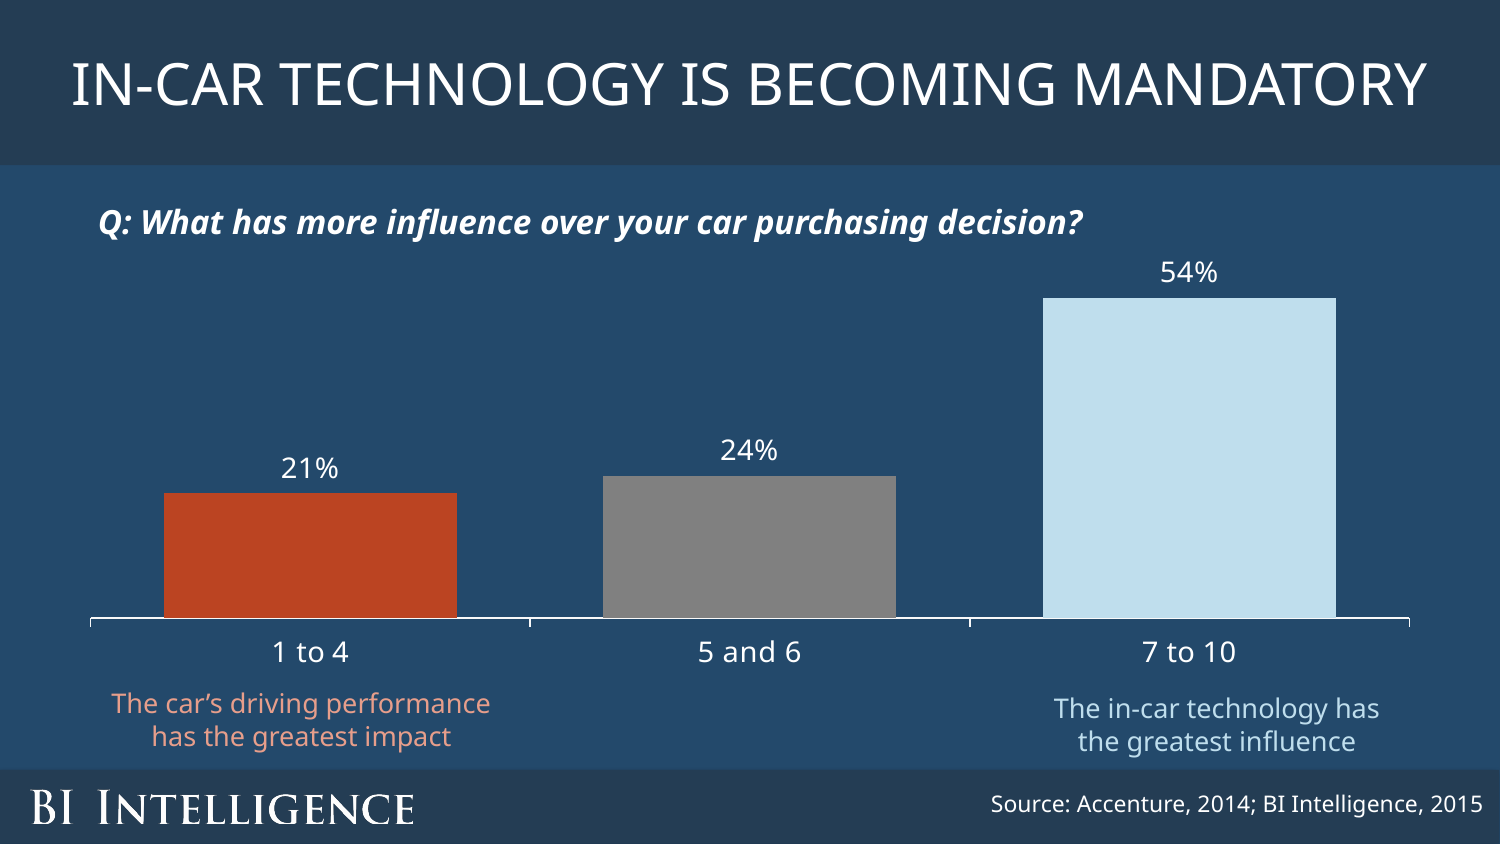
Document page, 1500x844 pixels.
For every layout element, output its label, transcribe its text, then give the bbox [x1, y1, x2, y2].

text_box The car’s driving performance has the greatest impact [89, 733, 513, 759]
list Q: What has more influence over your car purchasing decision? [83, 194, 1404, 255]
text_box The in-car technology has the greatest influence [1023, 733, 1411, 764]
chart [89, 251, 1411, 726]
list In-Car Technology is becoming mandatory [0, 0, 1500, 166]
list Source: Accenture, 2014; BI Intelligence, 2015 [952, 773, 1499, 834]
